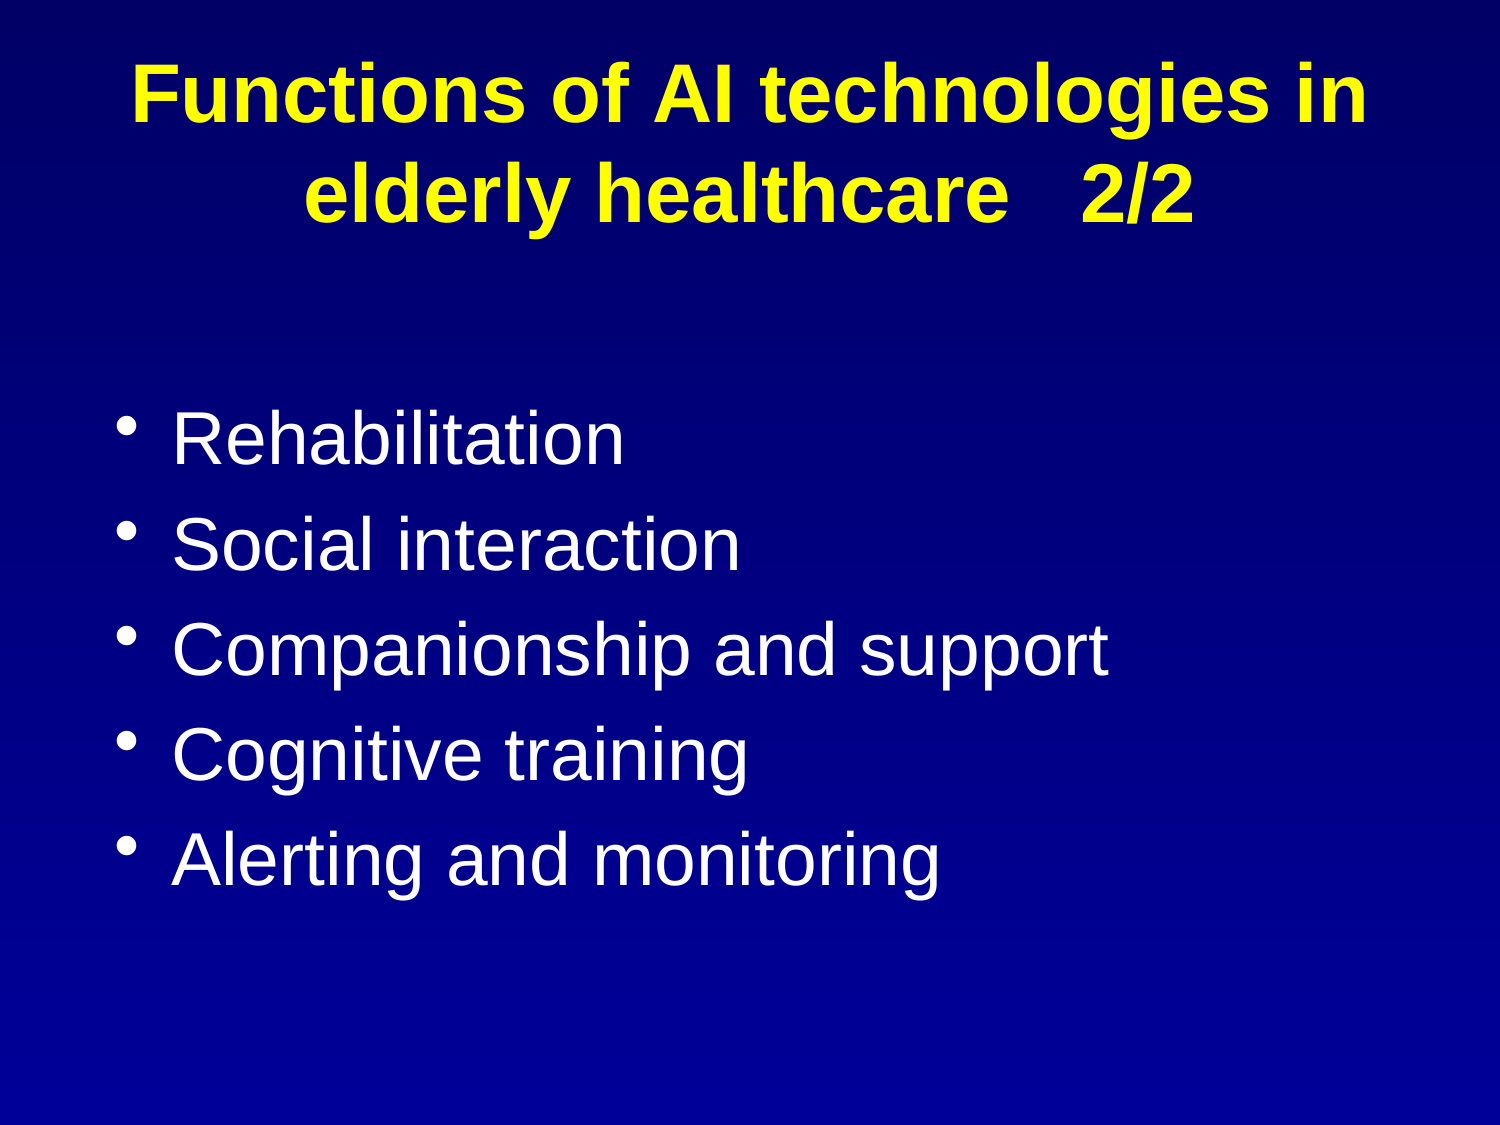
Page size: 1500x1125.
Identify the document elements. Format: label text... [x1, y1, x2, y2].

title Functions of AI technologies in elderly healthcare 2/2 [74, 44, 1426, 233]
list Rehabilitation Social interaction Companionship and support Cognitive training Alerting and monitoring [99, 382, 1451, 1125]
